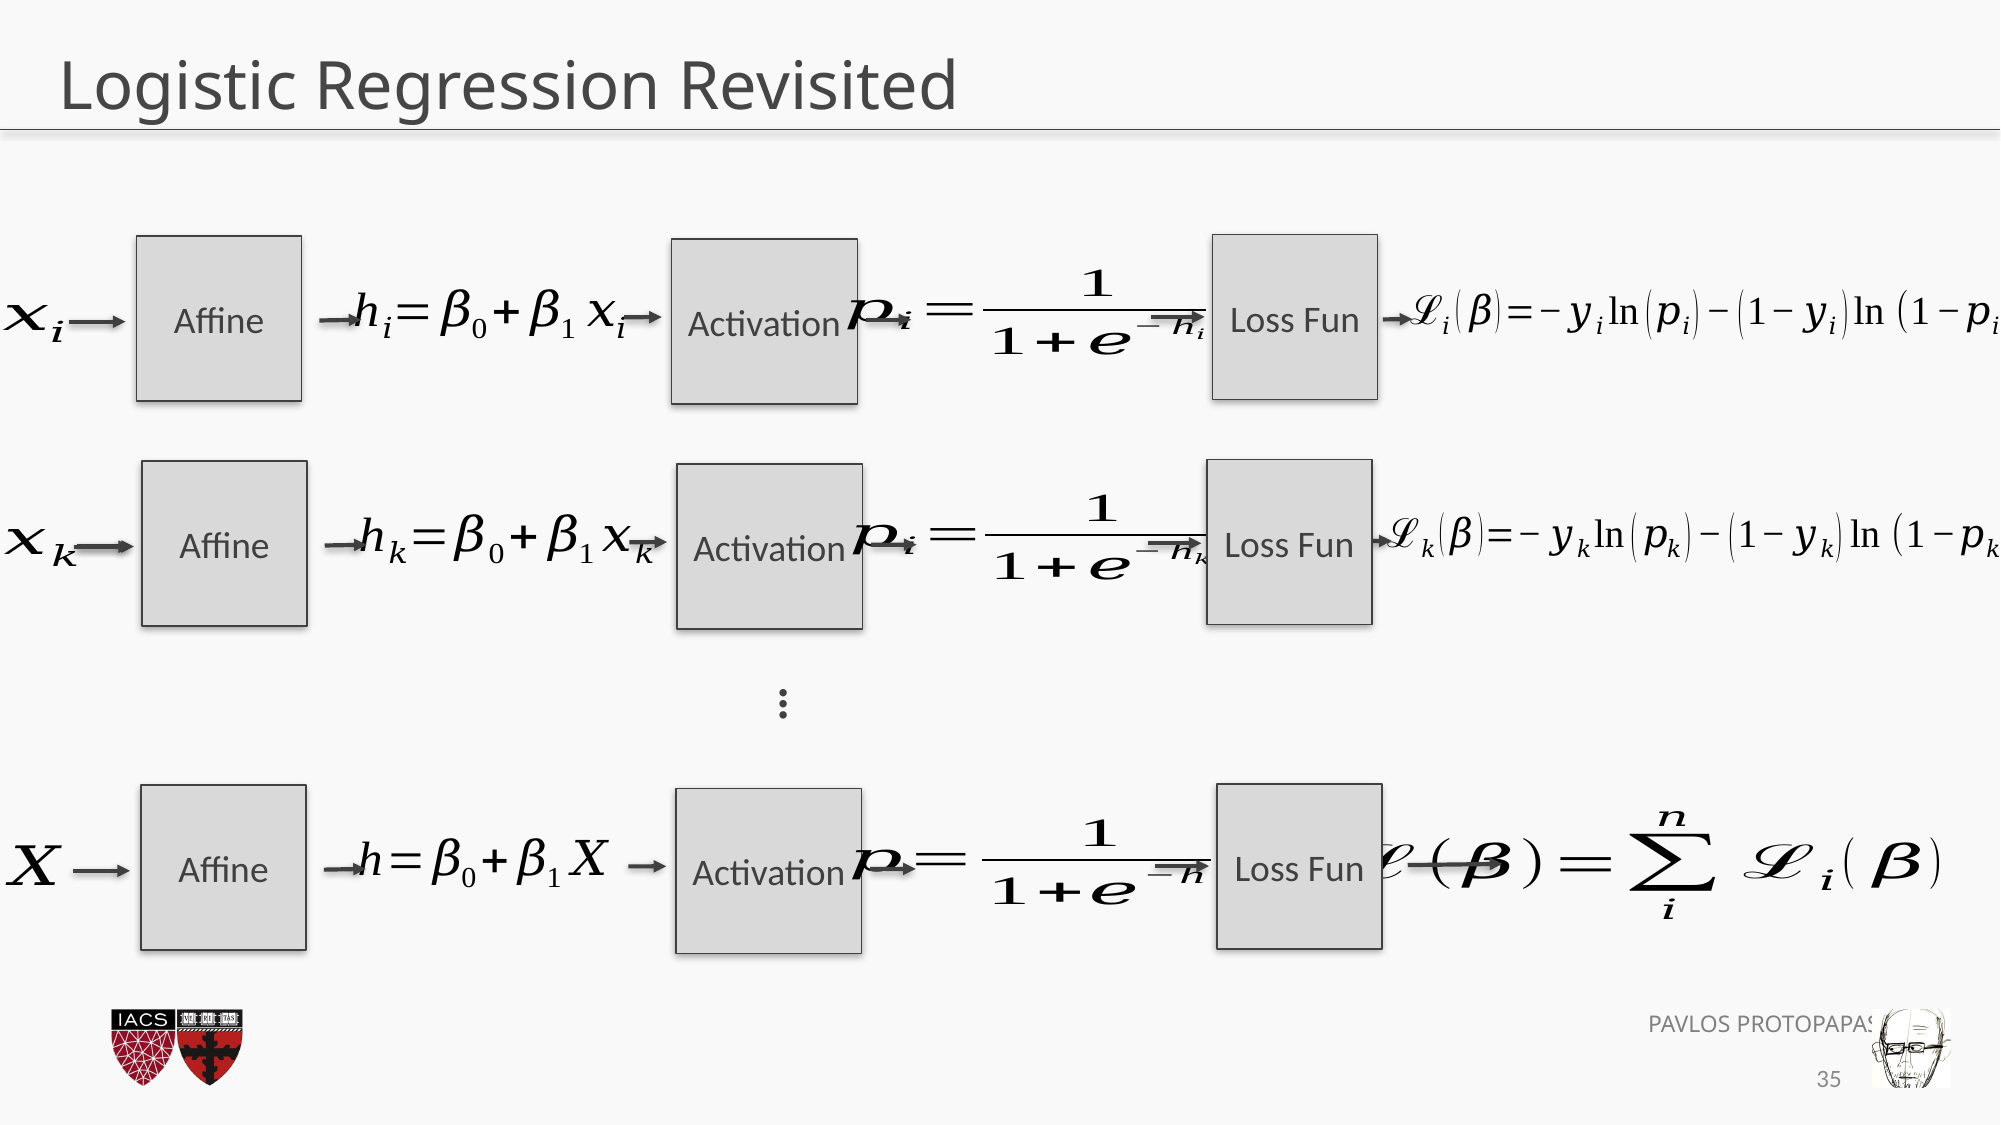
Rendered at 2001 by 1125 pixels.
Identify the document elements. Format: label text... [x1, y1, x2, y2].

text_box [0, 459, 2000, 630]
picture [1872, 1009, 1951, 1088]
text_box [623, 238, 1147, 405]
title Logistic Regression Revisited [43, 35, 1930, 162]
picture [109, 1009, 243, 1086]
slide_number 35 [1390, 1047, 1857, 1108]
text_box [68, 235, 628, 402]
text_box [1150, 234, 2000, 400]
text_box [1, 671, 1947, 954]
